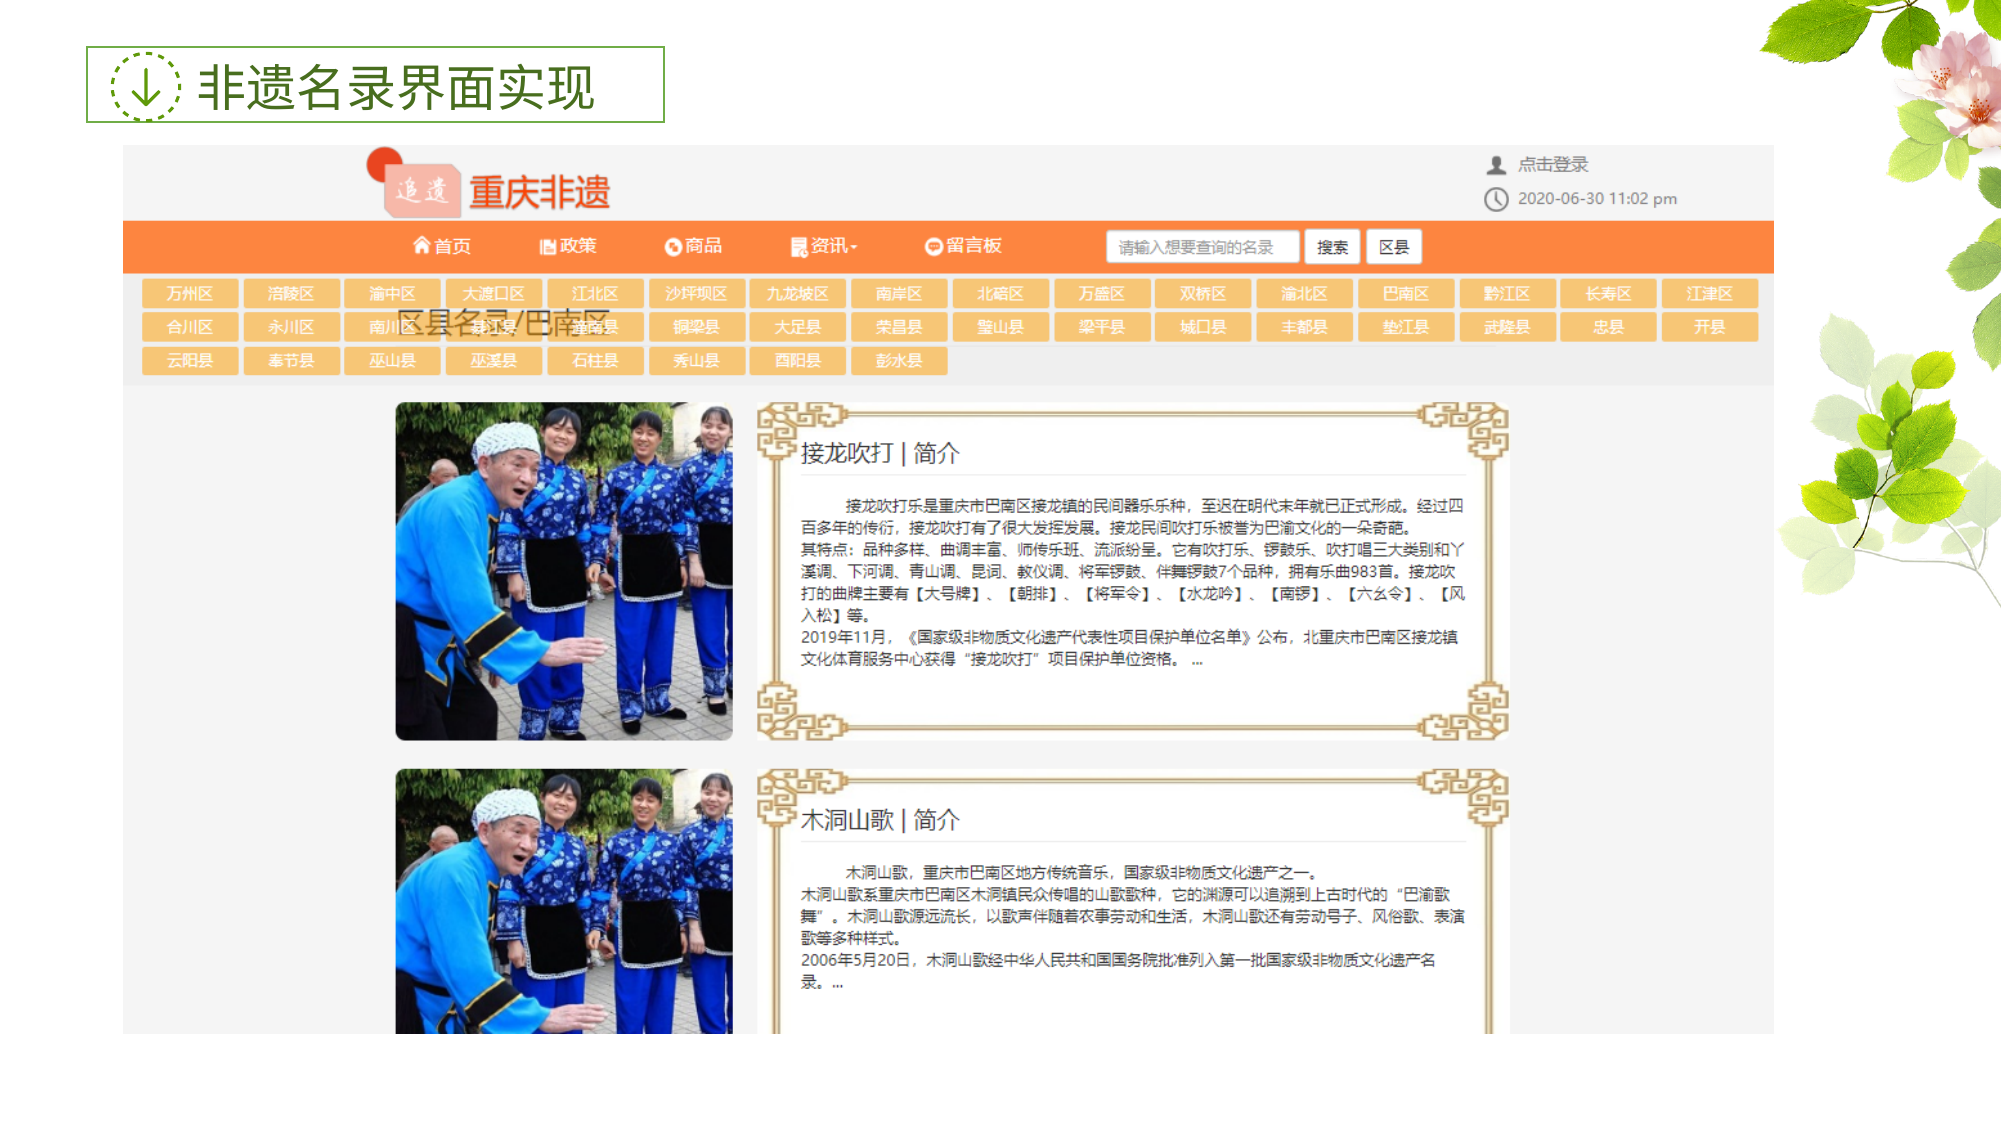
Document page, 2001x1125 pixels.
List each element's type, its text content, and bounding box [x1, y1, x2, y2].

text_box [110, 77, 115, 85]
text_box [86, 46, 665, 123]
text_box [122, 57, 129, 64]
text_box [114, 65, 121, 73]
text_box [177, 83, 182, 91]
text_box [157, 114, 165, 120]
picture [123, 0, 2001, 1034]
text_box [157, 54, 165, 60]
text_box [131, 67, 161, 107]
text_box [122, 110, 130, 117]
text_box [133, 116, 141, 122]
text_box 非遗名录界面实现 [181, 49, 755, 124]
text_box [145, 51, 153, 56]
text_box [110, 90, 116, 97]
text_box [114, 101, 121, 109]
text_box [167, 106, 175, 113]
text_box [174, 71, 180, 79]
text_box [133, 52, 140, 58]
text_box [174, 95, 180, 103]
text_box [167, 60, 175, 68]
